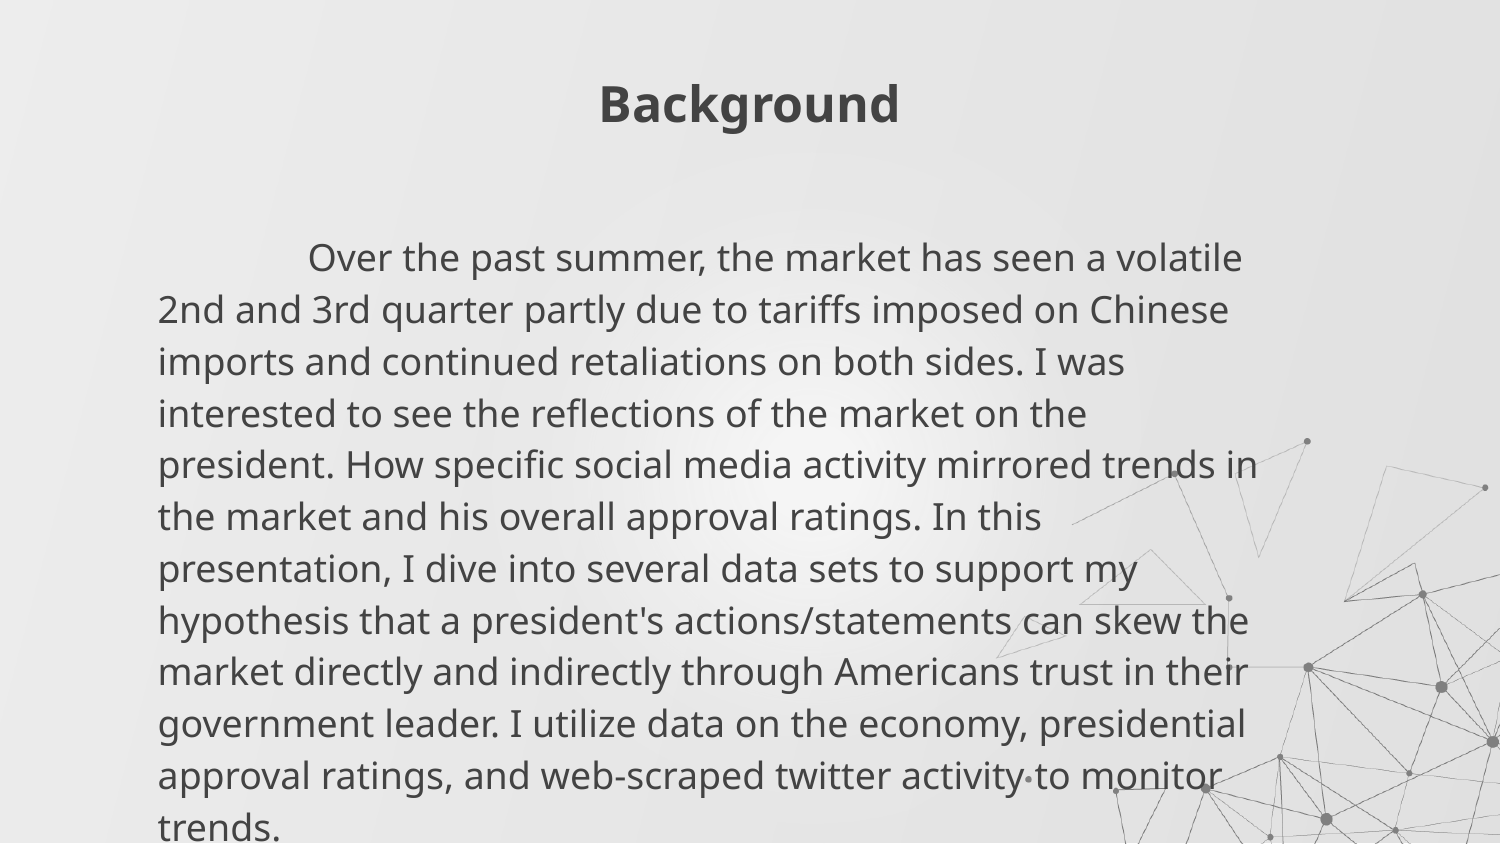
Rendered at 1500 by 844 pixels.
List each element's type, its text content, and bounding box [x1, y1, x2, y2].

picture [0, 0, 1500, 844]
title Background [322, 57, 1178, 173]
list Over the past summer, the market has seen a volatile 2nd and 3rd quarter partly due to tariffs imposed on Chinese imports and continued retaliations on both sides. I was interested to see the reflections of the market on the president. How specific social media activity mirrored trends in the market and his overall approval ratings. In this presentation, I dive into several data sets to support my hypothesis that a president's actions/statements can skew the market directly and indirectly through Americans trust in their government leader. I utilize data on the economy, presidential approval ratings, and web-scraped twitter activity to monitor trends. [142, 212, 1278, 796]
